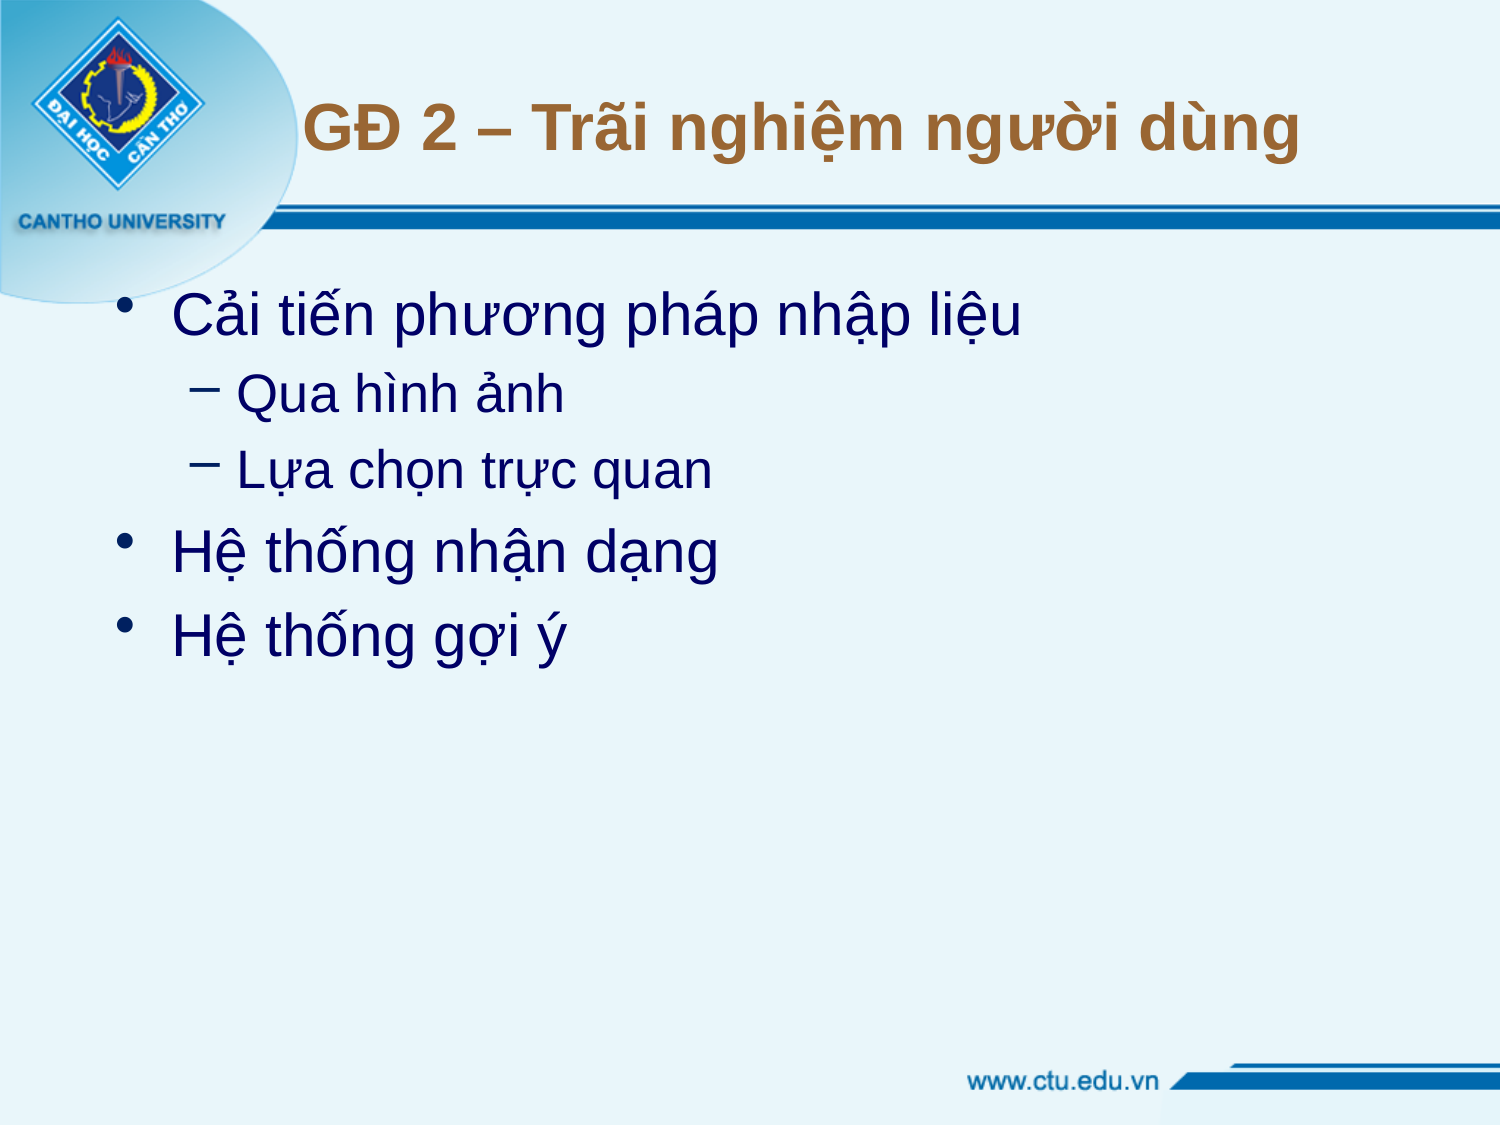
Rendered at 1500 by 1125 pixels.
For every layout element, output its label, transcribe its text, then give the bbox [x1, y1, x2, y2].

picture [0, 0, 1500, 1125]
title GĐ 2 – Trãi nghiệm người dùng [287, 46, 1450, 202]
list Cải tiến phương pháp nhập liệu Qua hình ảnh Lựa chọn trực quan Hệ thống nhận dạng Hệ thống gợi ý [99, 267, 1450, 1038]
